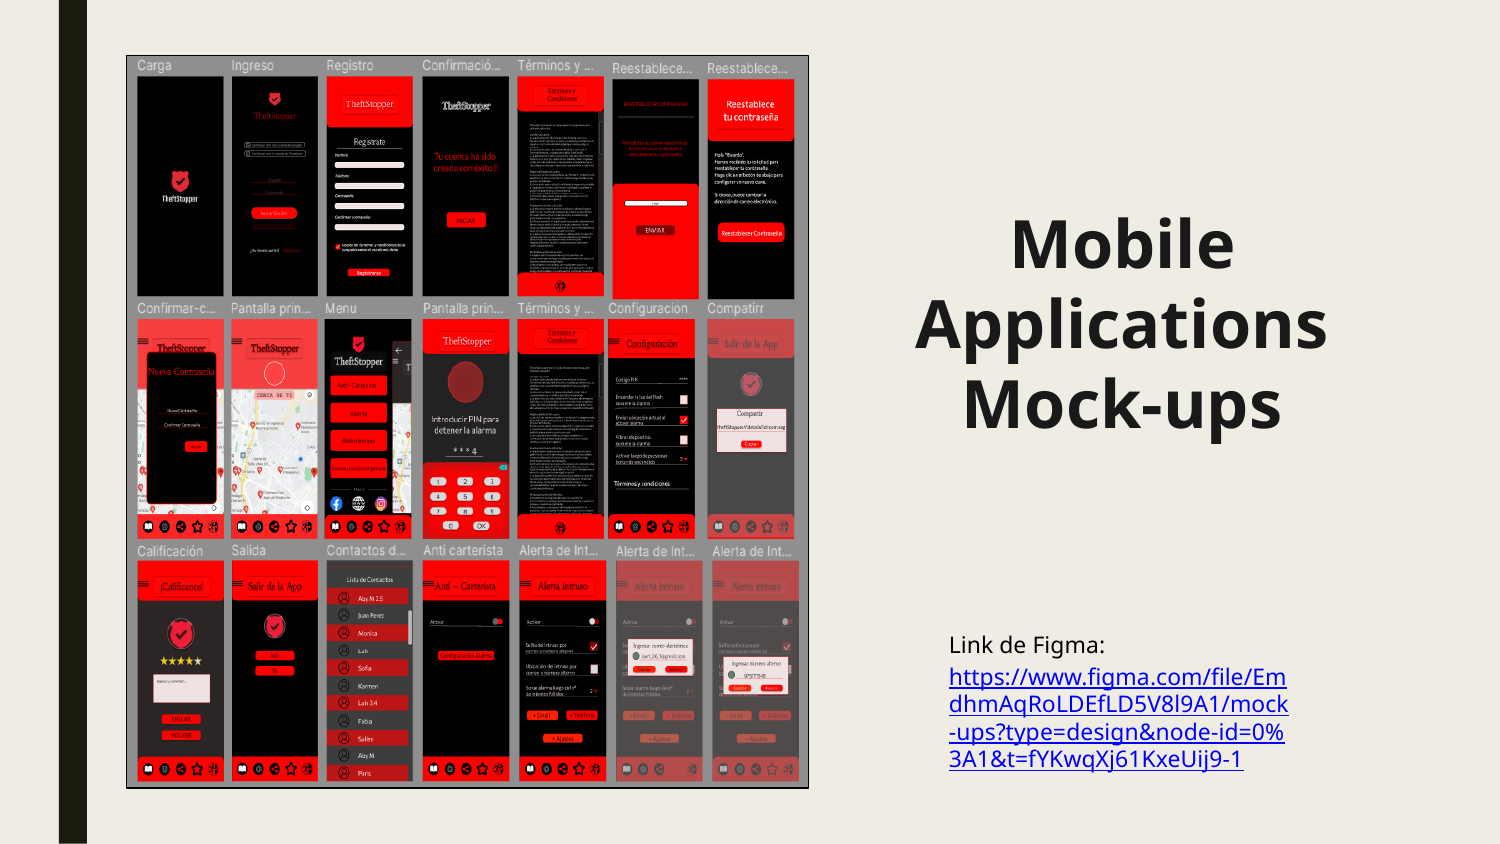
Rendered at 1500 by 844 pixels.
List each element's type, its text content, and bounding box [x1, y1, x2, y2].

text_box Mobile Applications Mock-ups [835, 250, 1409, 395]
picture [127, 56, 808, 788]
text_box Link de Figma: https://www.figma.com/file/EmdhmAqRoLDEfLD5V8l9A1/mock-ups?type=design&node-id=0%3A1&t=fYKwqXj61KxeUij9-1 [937, 614, 1307, 737]
